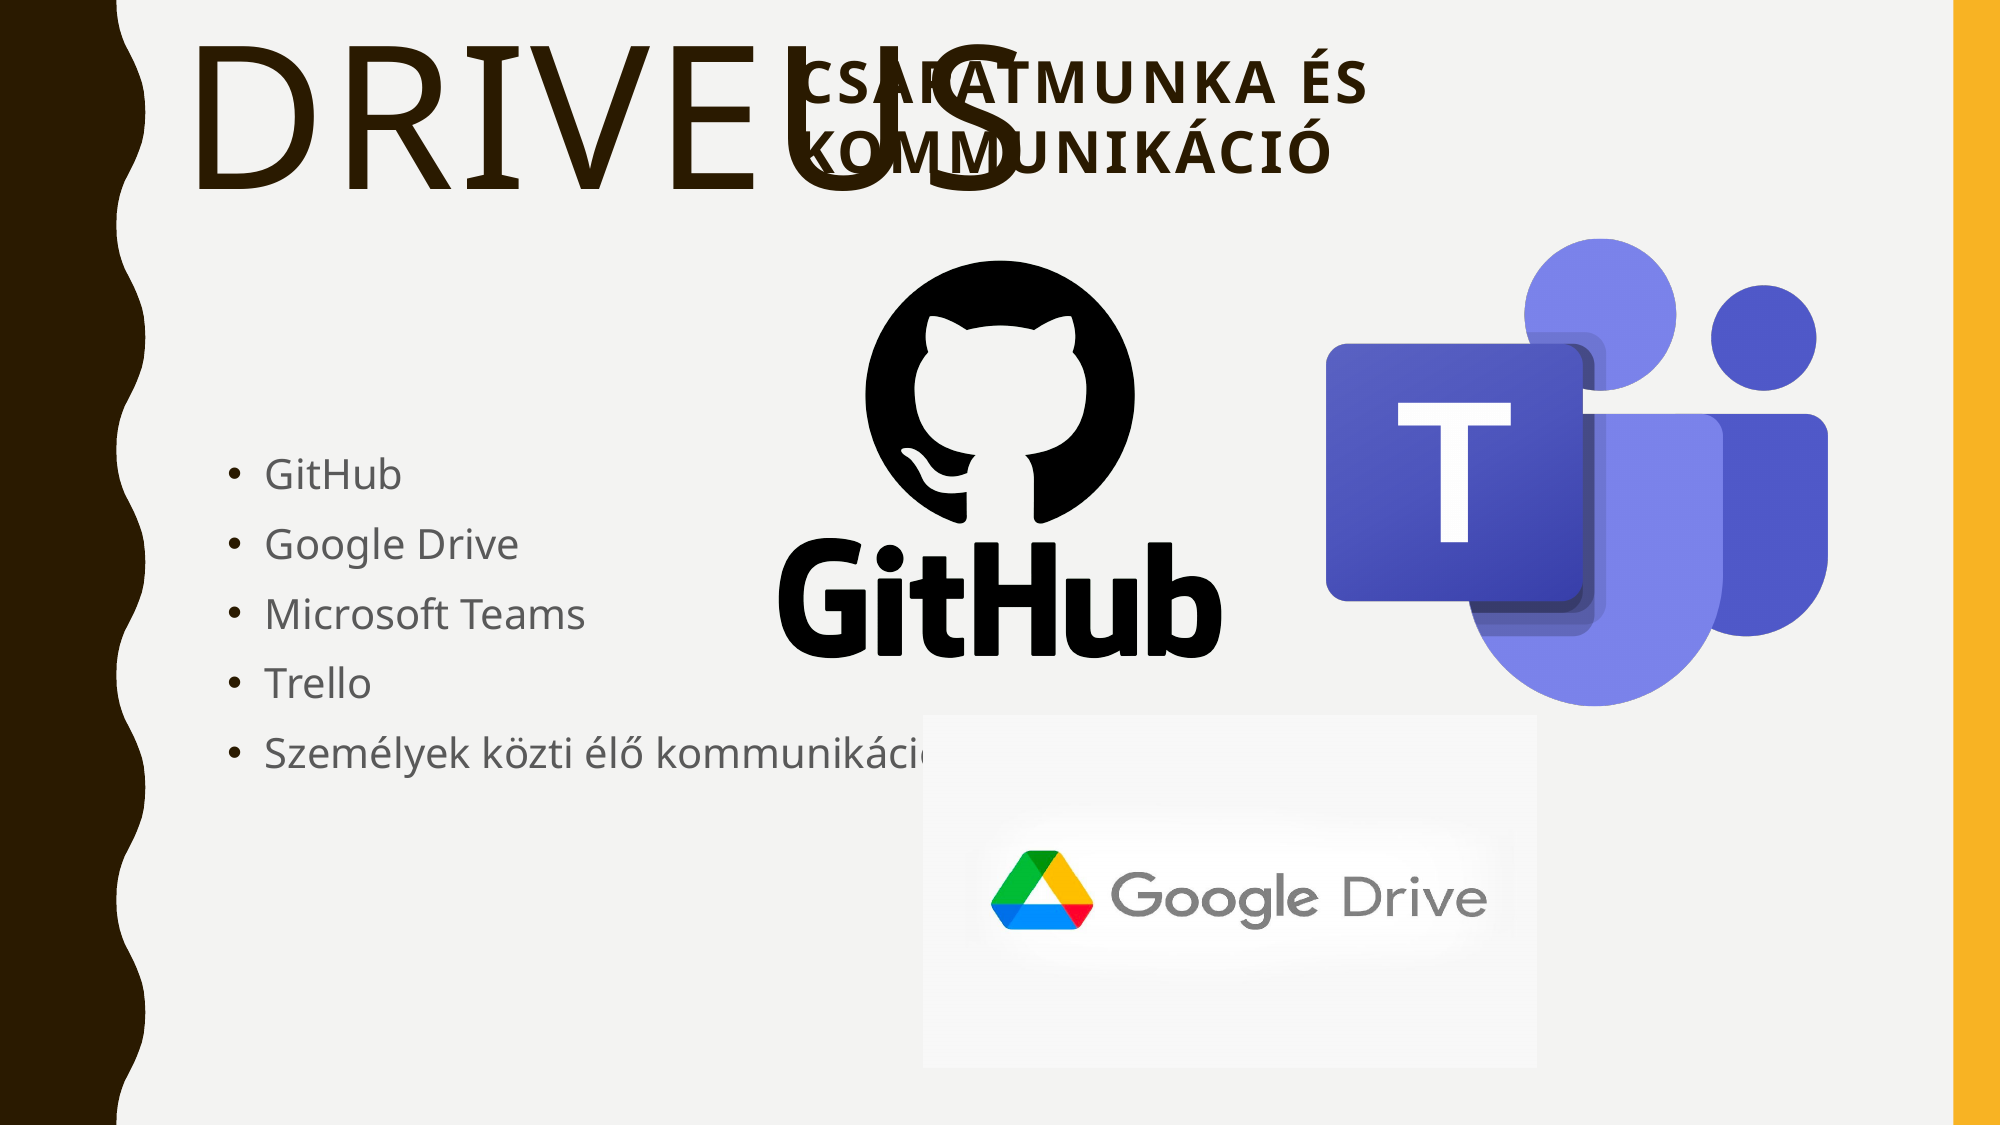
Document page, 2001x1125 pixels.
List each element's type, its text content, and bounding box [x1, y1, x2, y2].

list GitHub Google Drive Microsoft Teams Trello Személyek közti élő kommunikáció [212, 435, 1000, 980]
picture [923, 715, 1537, 1068]
picture [636, 234, 2000, 711]
title DRIVEus [165, 9, 1835, 255]
list Csapatmunka és kommunikáció [781, 88, 1569, 193]
